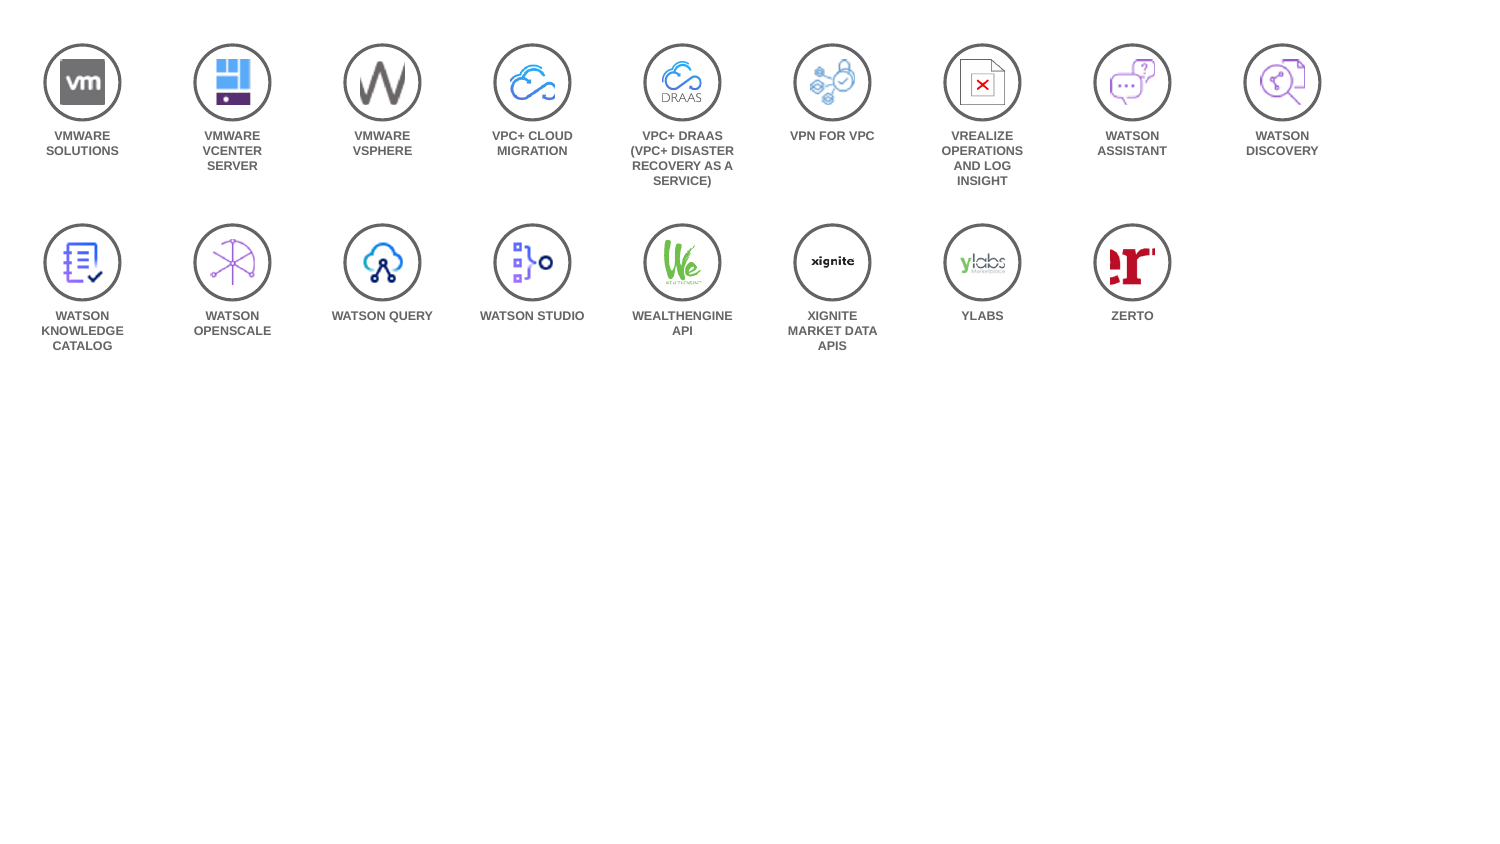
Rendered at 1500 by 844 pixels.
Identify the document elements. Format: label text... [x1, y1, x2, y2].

text_box [1109, 292, 1156, 300]
text_box [59, 292, 106, 300]
text_box [194, 44, 270, 110]
text_box WATSON DISCOVERY [1229, 127, 1335, 158]
text_box [1094, 224, 1170, 290]
picture [959, 59, 1006, 106]
text_box [209, 112, 256, 120]
picture [509, 59, 556, 106]
text_box WATSON KNOWLEDGE CATALOG [29, 307, 135, 353]
text_box VMWARE VCENTER SERVER [179, 127, 285, 173]
text_box VMWARE SOLUTIONS [29, 127, 135, 158]
picture [809, 239, 856, 286]
picture [1259, 59, 1306, 106]
text_box [809, 112, 856, 120]
text_box [359, 112, 406, 120]
text_box [944, 44, 1020, 110]
text_box [494, 44, 570, 110]
picture [659, 59, 706, 106]
text_box [509, 112, 556, 120]
text_box [194, 224, 270, 290]
text_box WATSON QUERY [329, 307, 435, 323]
text_box [1259, 112, 1306, 120]
text_box [644, 44, 720, 110]
picture [59, 239, 106, 286]
text_box [1244, 44, 1320, 110]
text_box [344, 224, 420, 290]
picture [809, 59, 856, 106]
text_box [359, 292, 406, 300]
picture [659, 239, 706, 286]
text_box [1094, 44, 1170, 110]
picture [959, 239, 1006, 286]
text_box [659, 292, 706, 300]
text_box [794, 44, 870, 110]
text_box VPC+ DRAAS (VPC+ DISASTER RECOVERY AS A SERVICE) [629, 127, 735, 188]
picture [59, 59, 106, 106]
text_box VPC+ CLOUD MIGRATION [479, 127, 585, 158]
picture [209, 239, 256, 286]
text_box [794, 224, 870, 290]
text_box [644, 224, 720, 290]
text_box [44, 44, 120, 110]
picture [209, 59, 256, 106]
text_box [659, 112, 706, 120]
text_box WATSON OPENSCALE [179, 307, 285, 338]
text_box WATSON STUDIO [479, 307, 585, 323]
text_box [959, 292, 1006, 300]
text_box [1109, 112, 1156, 120]
text_box [809, 292, 856, 300]
text_box ZERTO [1079, 307, 1185, 323]
text_box [944, 224, 1020, 290]
text_box [44, 224, 120, 290]
text_box WATSON ASSISTANT [1079, 127, 1185, 158]
text_box VREALIZE OPERATIONS AND LOG INSIGHT [929, 127, 1035, 188]
text_box [59, 112, 106, 120]
picture [359, 59, 406, 106]
text_box YLABS [929, 307, 1035, 323]
picture [1109, 59, 1156, 106]
picture [509, 239, 556, 286]
text_box WEALTHENGINE API [629, 307, 735, 338]
text_box VPN FOR VPC [779, 127, 885, 143]
text_box [509, 292, 556, 300]
text_box VMWARE VSPHERE [329, 127, 435, 158]
picture [1109, 239, 1156, 286]
text_box [344, 44, 420, 110]
text_box XIGNITE MARKET DATA APIS [779, 307, 885, 353]
text_box [209, 292, 256, 300]
text_box [494, 224, 570, 290]
text_box [959, 112, 1006, 120]
picture [359, 239, 406, 286]
